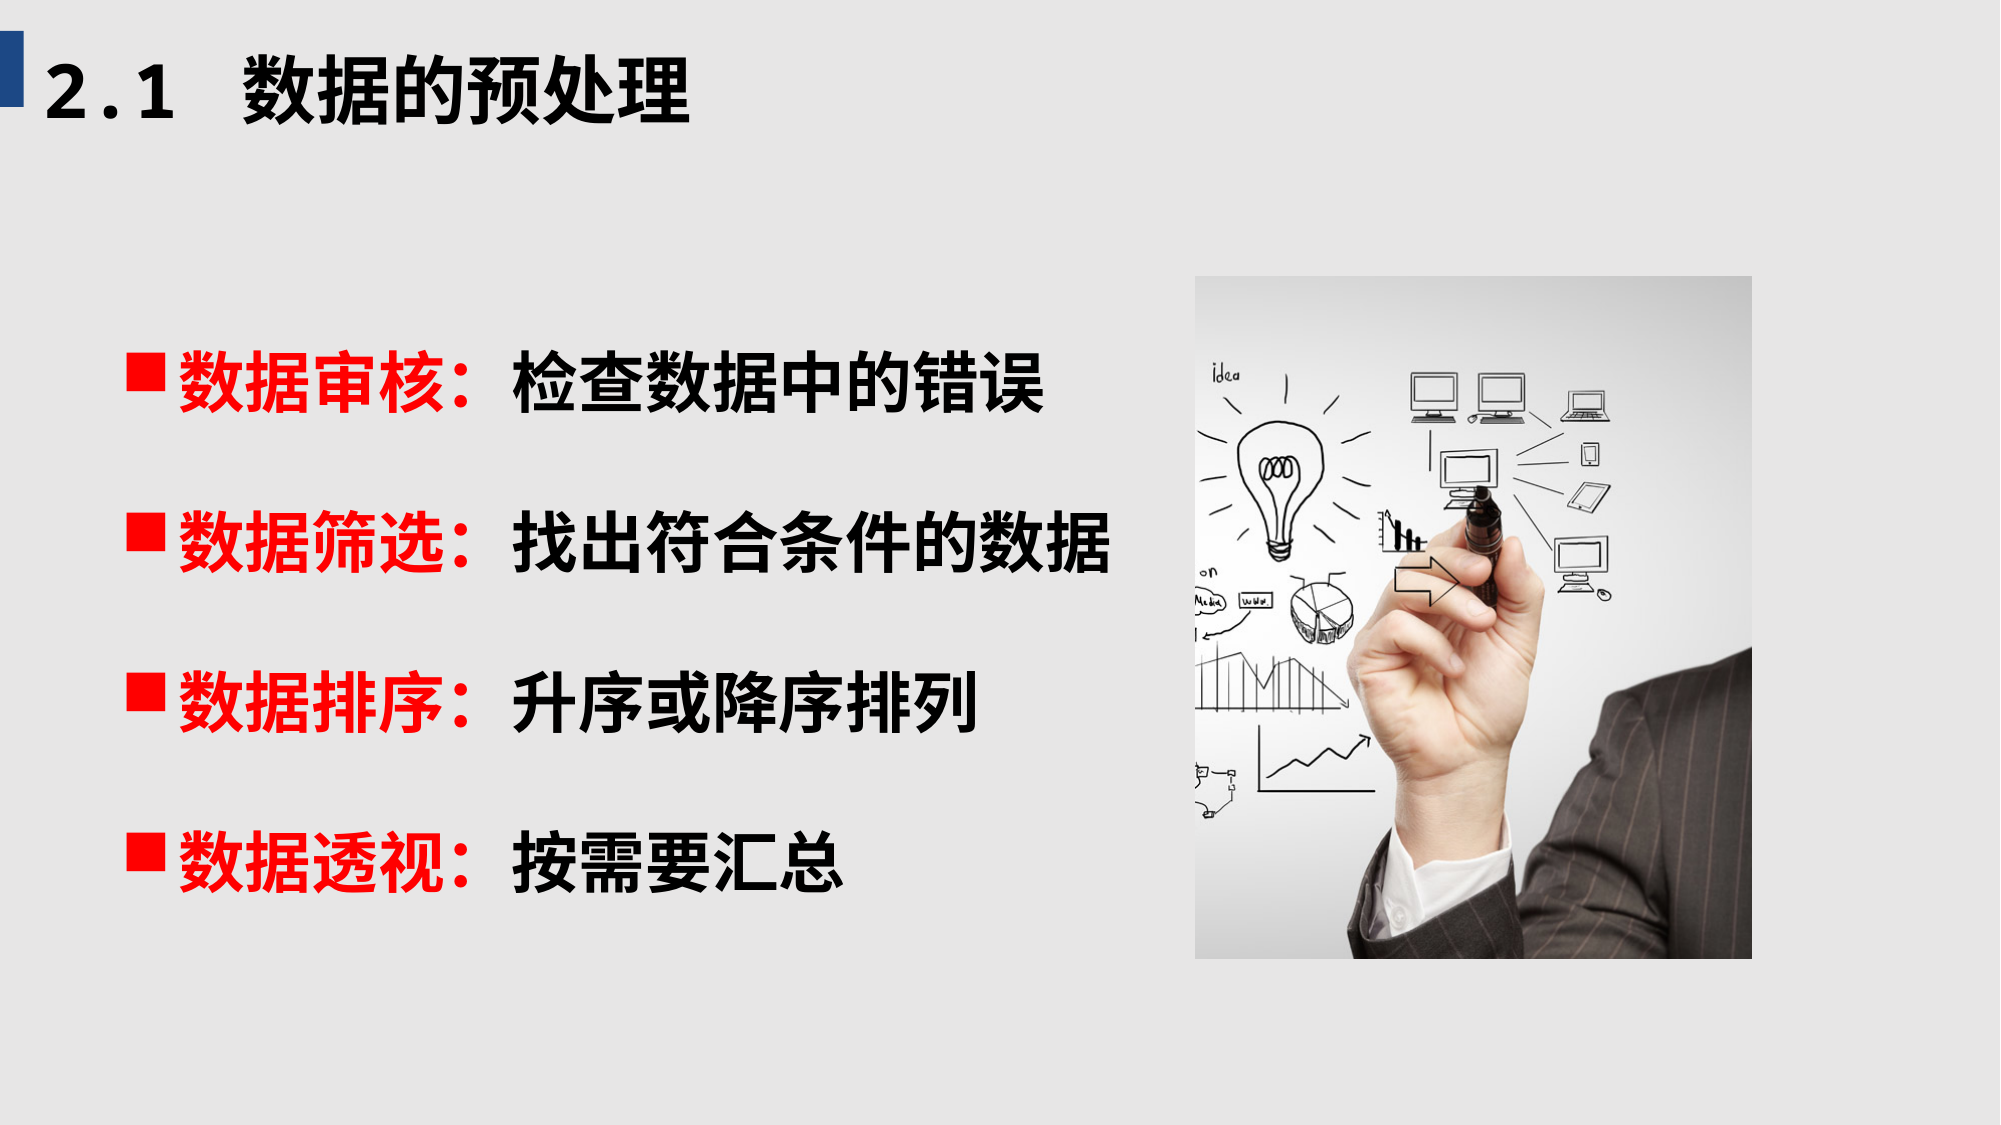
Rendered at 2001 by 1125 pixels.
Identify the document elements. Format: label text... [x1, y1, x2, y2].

text_box [0, 30, 24, 107]
text_box 数据审核：检查数据中的错误 数据筛选：找出符合条件的数据 数据排序：升序或降序排列 数据透视：按需要汇总 [107, 333, 1151, 908]
picture [1194, 276, 1752, 959]
text_box 2.1 数据的预处理 [28, 36, 851, 141]
